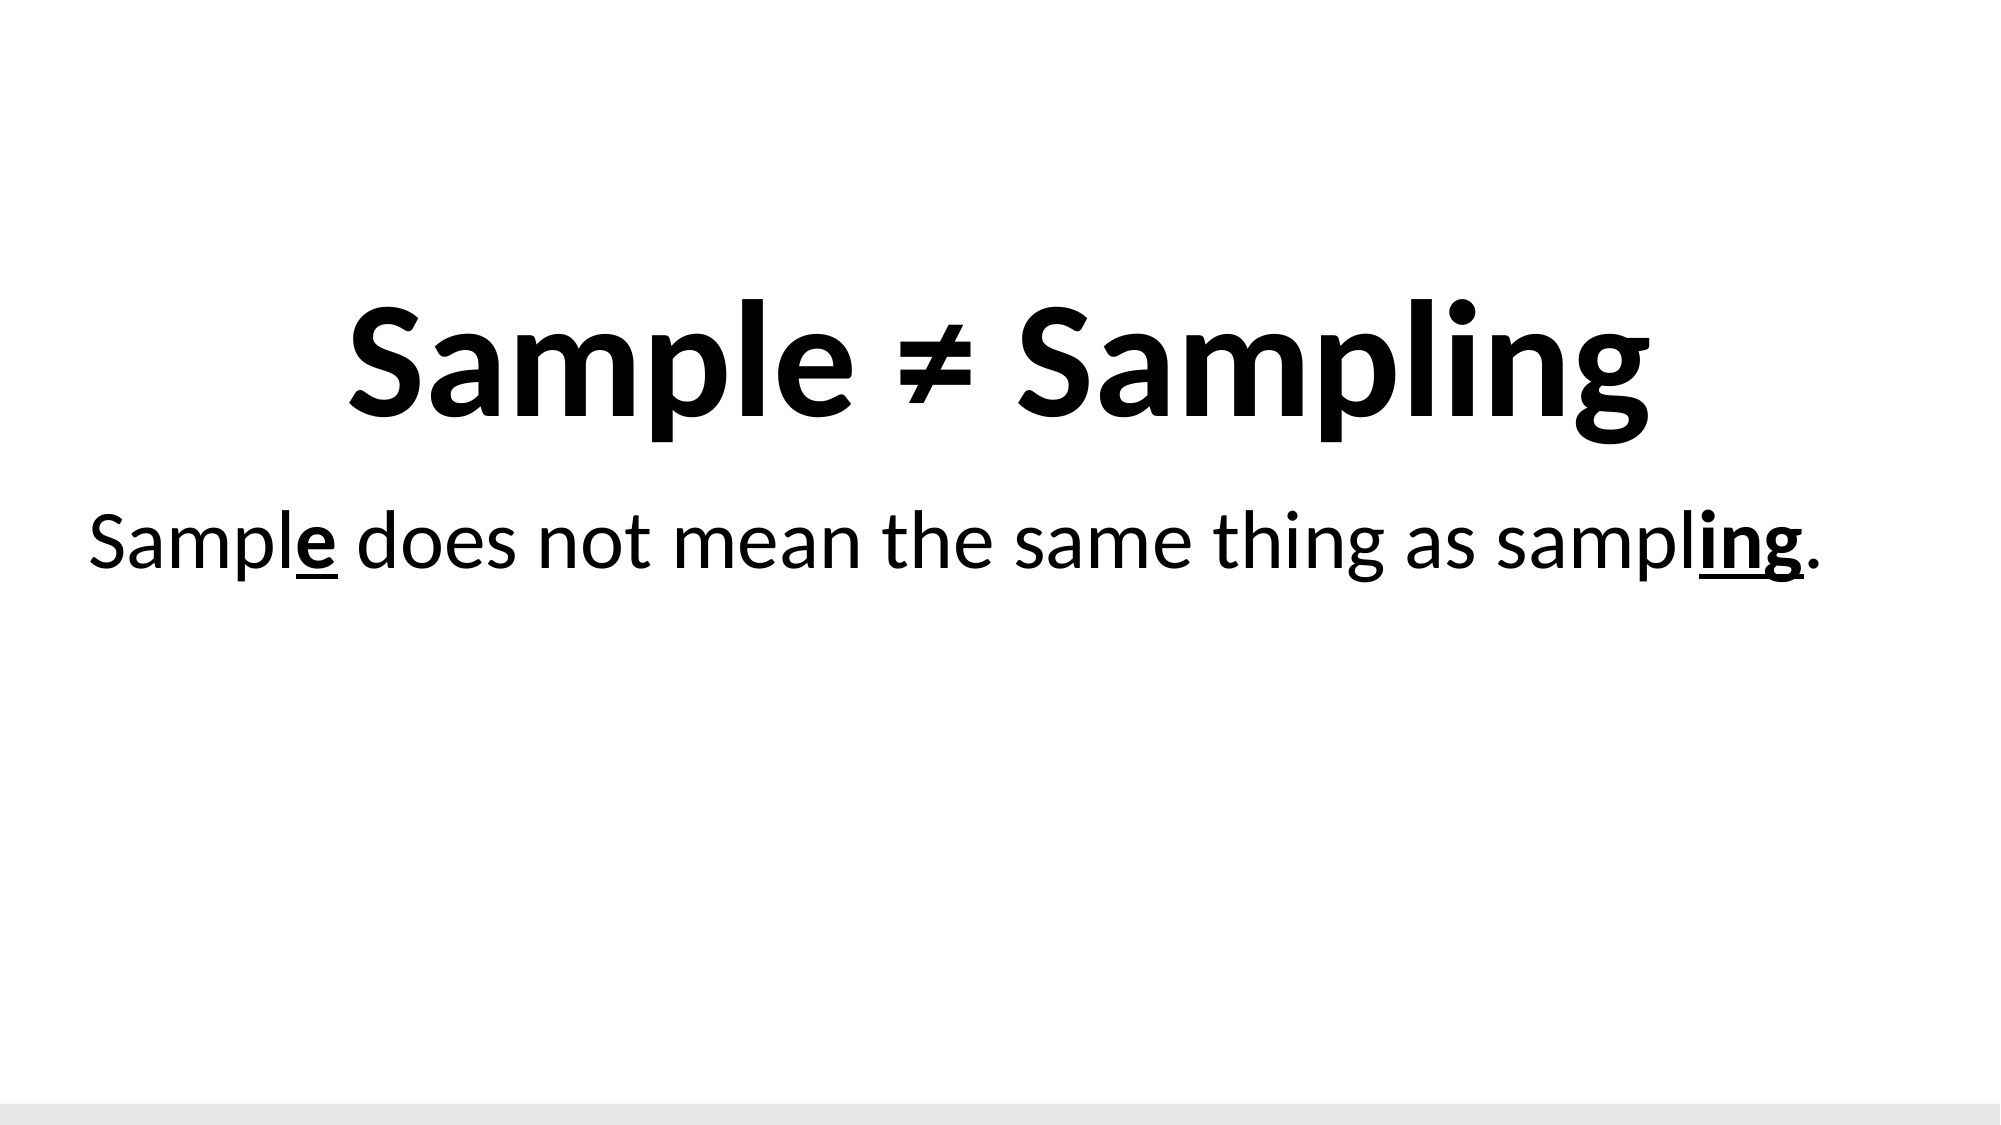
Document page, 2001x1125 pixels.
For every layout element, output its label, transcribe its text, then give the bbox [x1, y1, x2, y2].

list Sample ≠ Sampling Sample does not mean the same thing as sampling. [68, 252, 1932, 1000]
